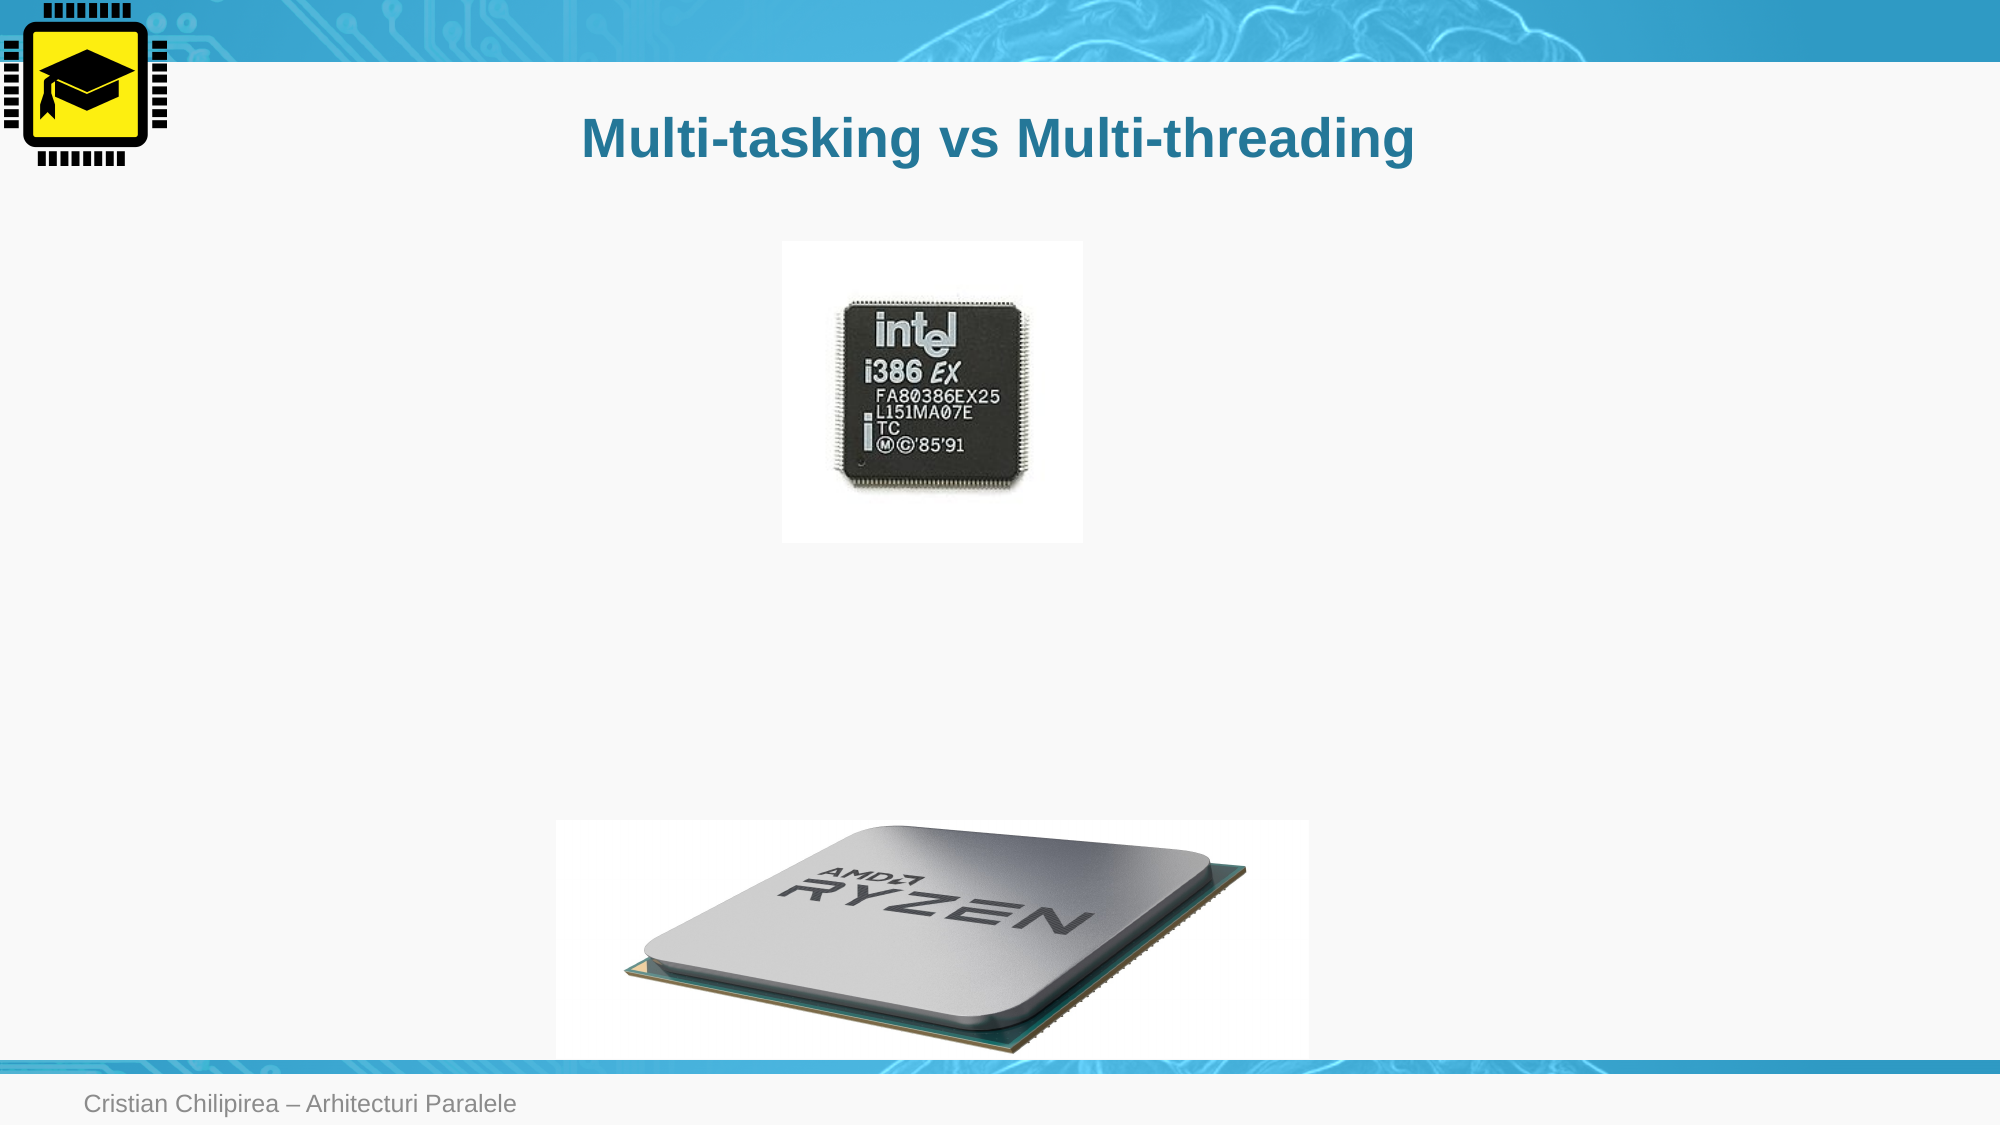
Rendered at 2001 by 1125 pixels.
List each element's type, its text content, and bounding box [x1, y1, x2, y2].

picture [782, 241, 1083, 543]
picture [556, 820, 1309, 1059]
title Multi-tasking vs Multi-threading [301, 102, 1699, 178]
picture [0, 1060, 2000, 1074]
picture [0, 0, 2000, 166]
footer Cristian Chilipirea – Arhitecturi Paralele [68, 1083, 1542, 1125]
